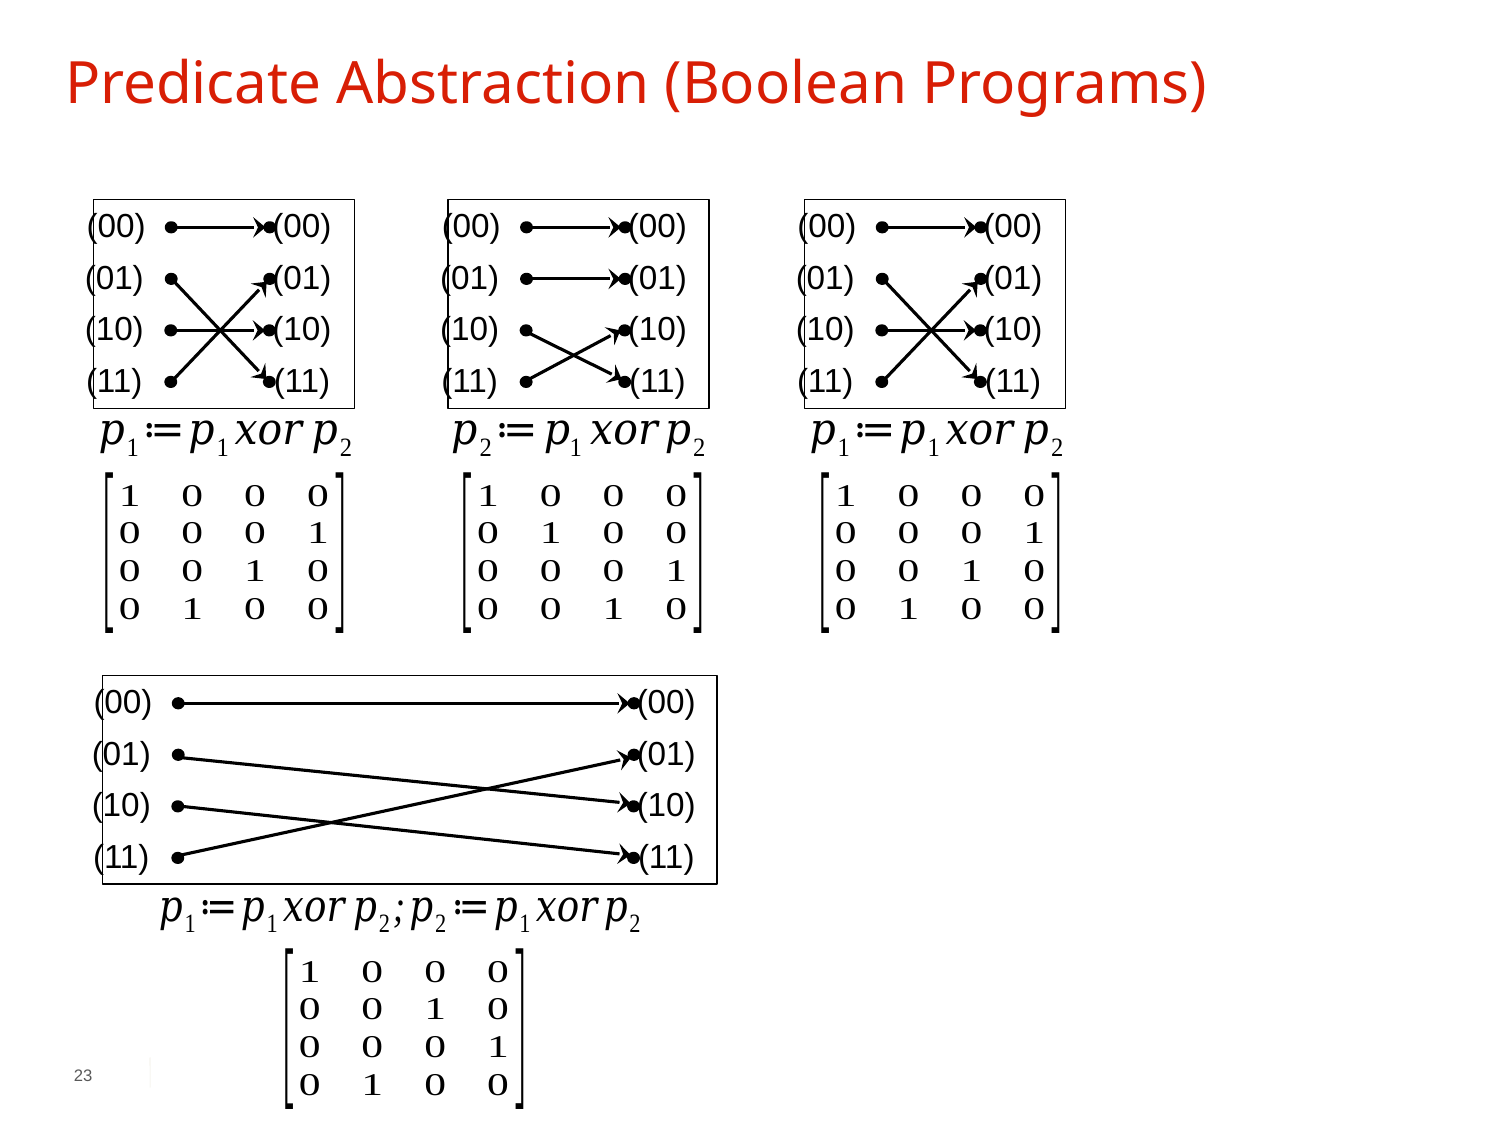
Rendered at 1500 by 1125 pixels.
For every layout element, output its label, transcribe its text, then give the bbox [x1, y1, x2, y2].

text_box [84, 196, 355, 409]
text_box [528, 332, 622, 380]
slide_number 23 [49, 1049, 86, 1101]
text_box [91, 672, 717, 1111]
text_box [795, 196, 1066, 409]
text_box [173, 281, 267, 380]
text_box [884, 281, 978, 380]
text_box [439, 196, 710, 409]
title Predicate Abstraction (Boolean Programs) [50, 37, 1463, 137]
